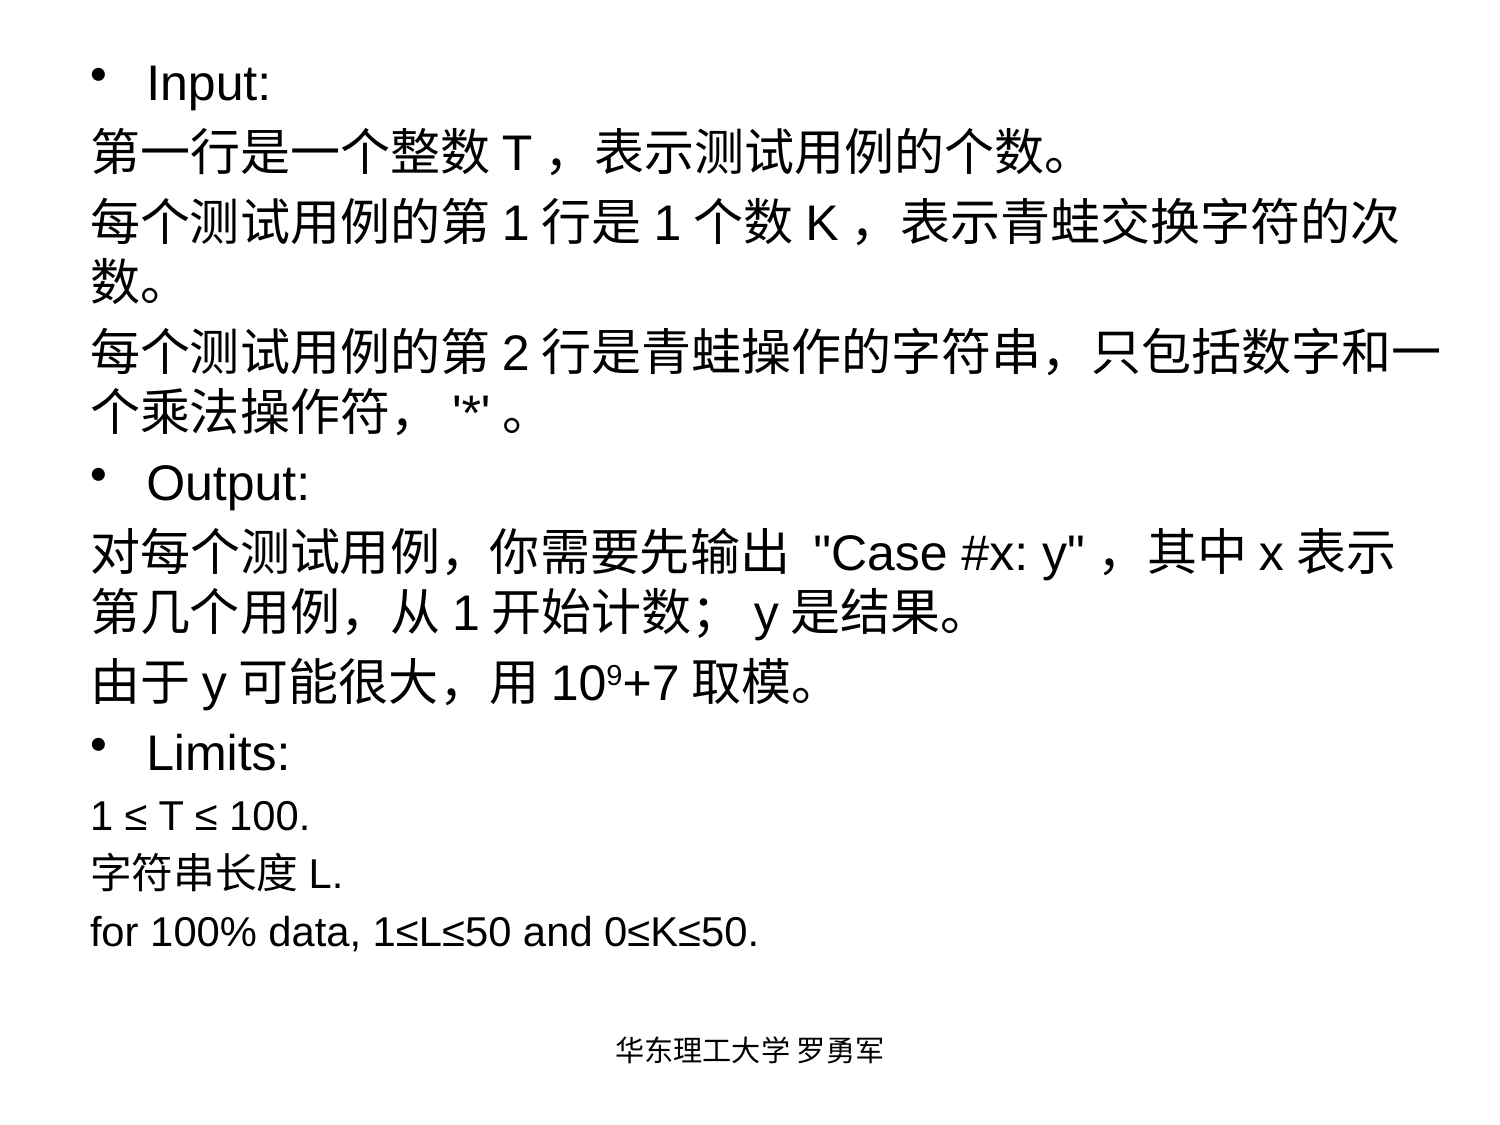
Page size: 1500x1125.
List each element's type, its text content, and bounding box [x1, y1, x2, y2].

footer 华东理工大学 罗勇军 [512, 1024, 988, 1103]
list Input: 第一行是一个整数T，表示测试用例的个数。 每个测试用例的第1行是1个数K，表示青蛙交换字符的次数。 每个测试用例的第2行是青蛙操作的字符串，只包括数字和一个乘法操作符，'*'。 Output: 对每个测试用例，你需要先输出 "Case #x: y"，其中x表示第几个用例，从1开始计数；y是结果。 由于y可能很大，用109+7取模。 Limits: 1 ≤ T ≤ 100. 字符串长度L. for 100% data, 1≤L≤50 and 0≤K≤50. [75, 42, 1459, 1005]
